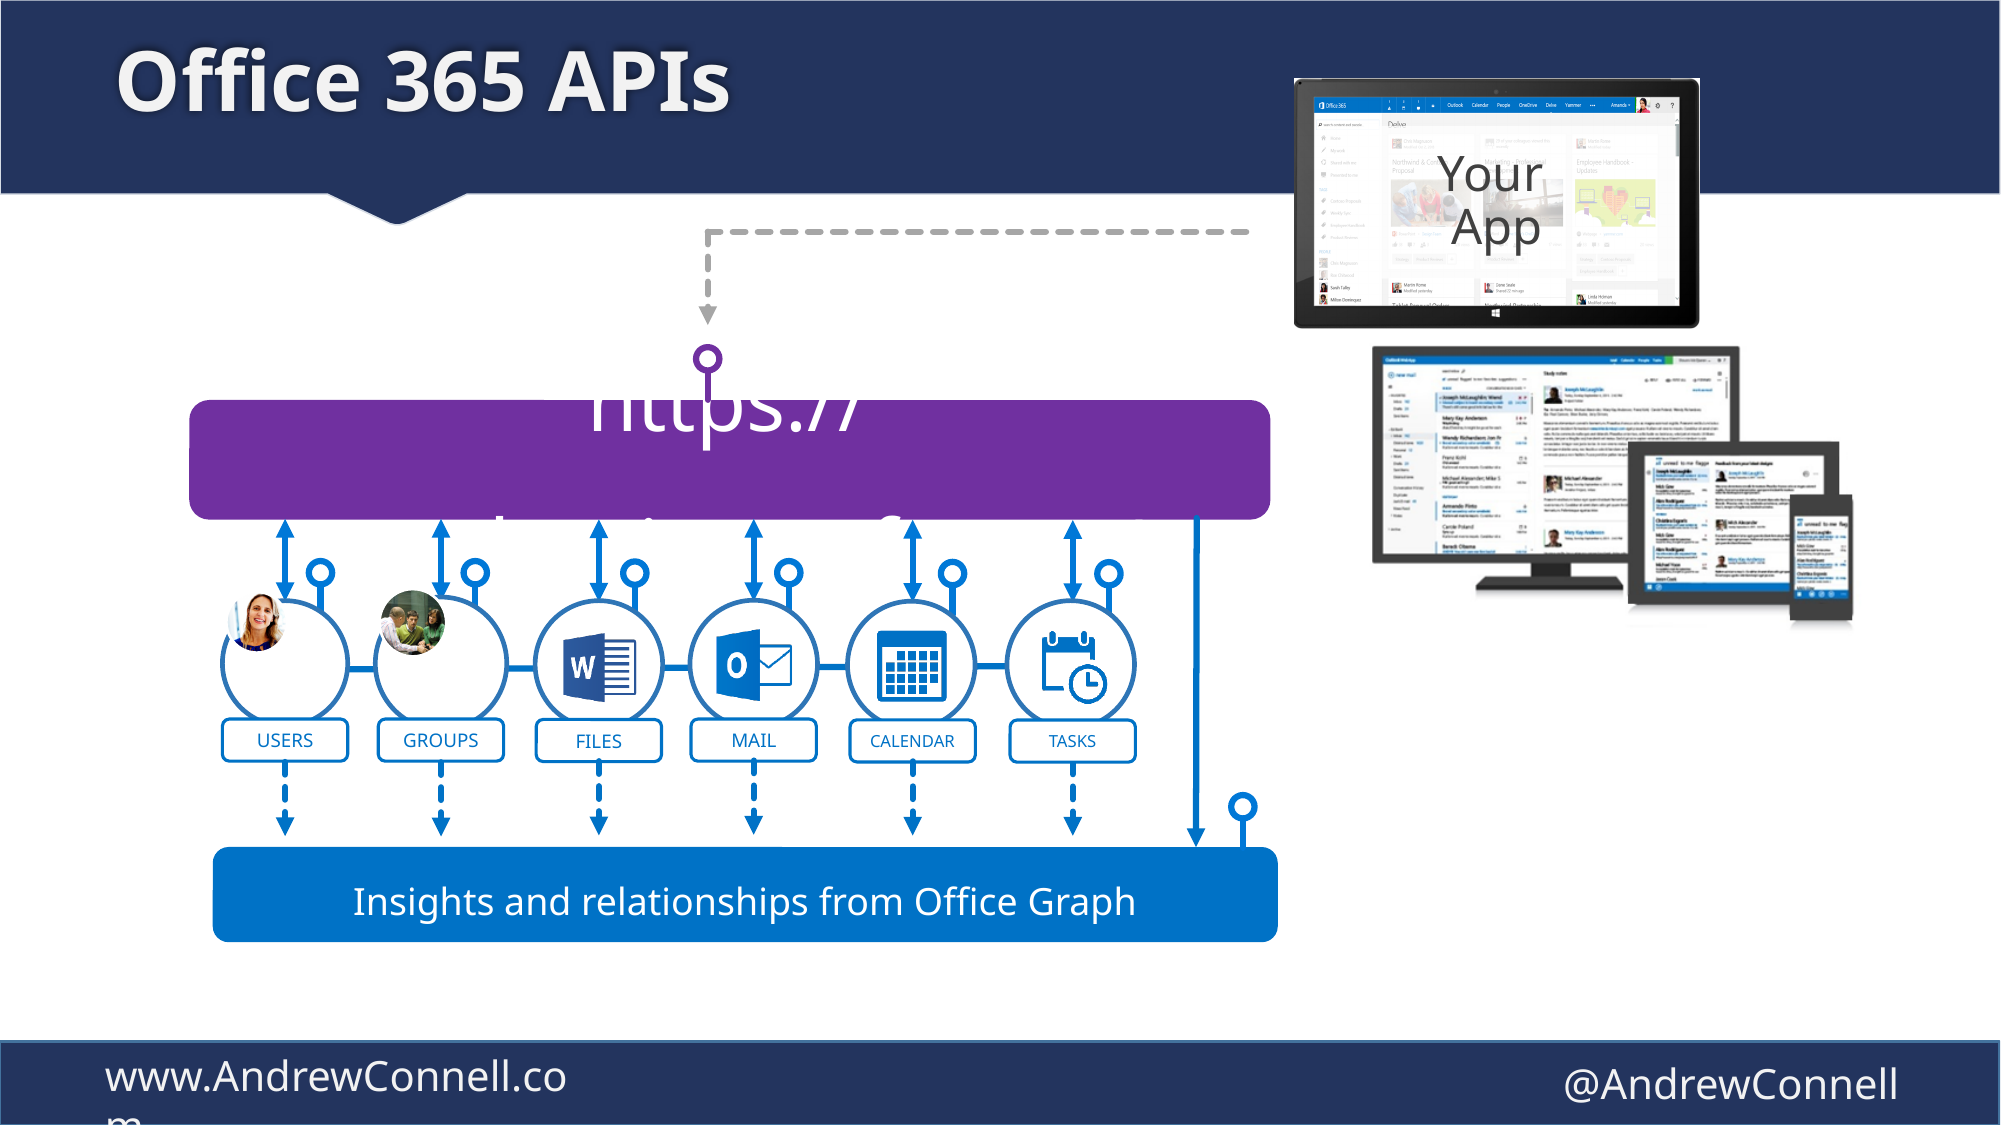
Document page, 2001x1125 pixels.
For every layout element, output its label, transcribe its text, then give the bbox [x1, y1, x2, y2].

title Office 365 APIs [99, 17, 1900, 136]
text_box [189, 78, 1864, 943]
